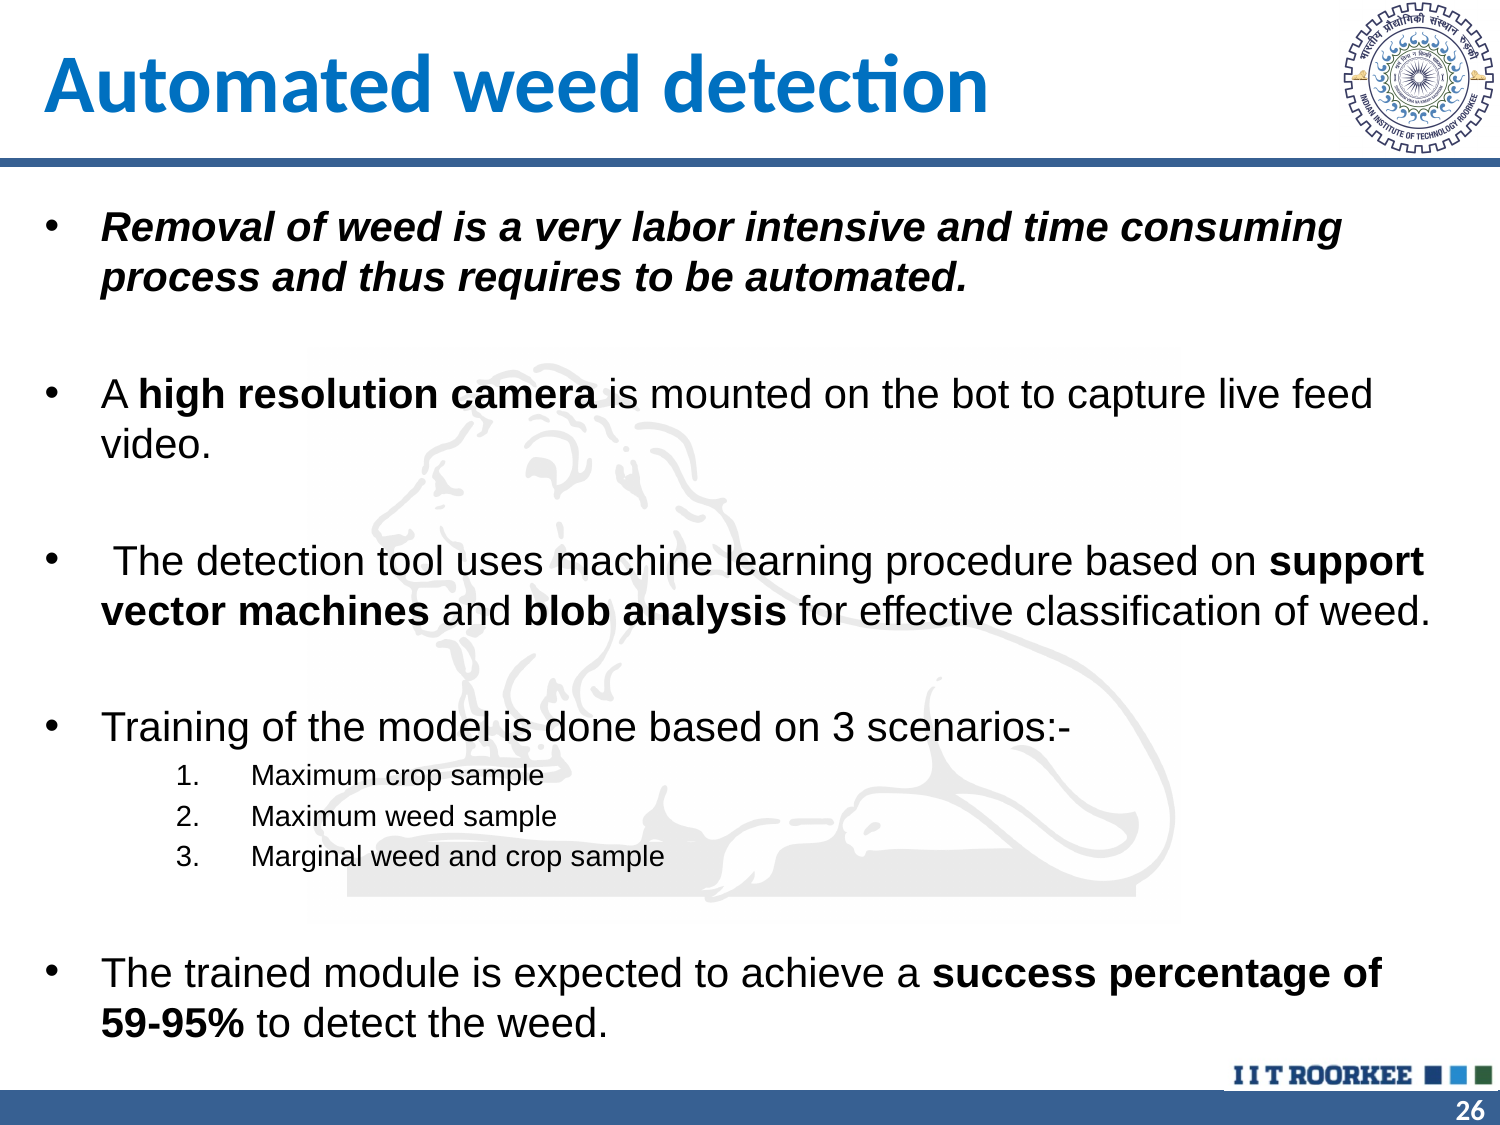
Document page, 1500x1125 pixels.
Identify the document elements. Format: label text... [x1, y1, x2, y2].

picture [1339, 0, 1500, 158]
picture [1224, 1057, 1498, 1091]
title Automated weed detection [29, 33, 1061, 125]
list Removal of weed is a very labor intensive and time consuming process and thus requires to be automated. A high resolution camera is mounted on the bot to capture live feed video. The detection tool uses machine learning procedure based on support vector machines and blob analysis for effective classification of weed. Training of the model is done based on 3 scenarios:- Maximum crop sample Maximum weed sample Marginal weed and crop sample The trained module is expected to achieve a success percentage of 59-95% to detect the weed. [29, 192, 1468, 1050]
